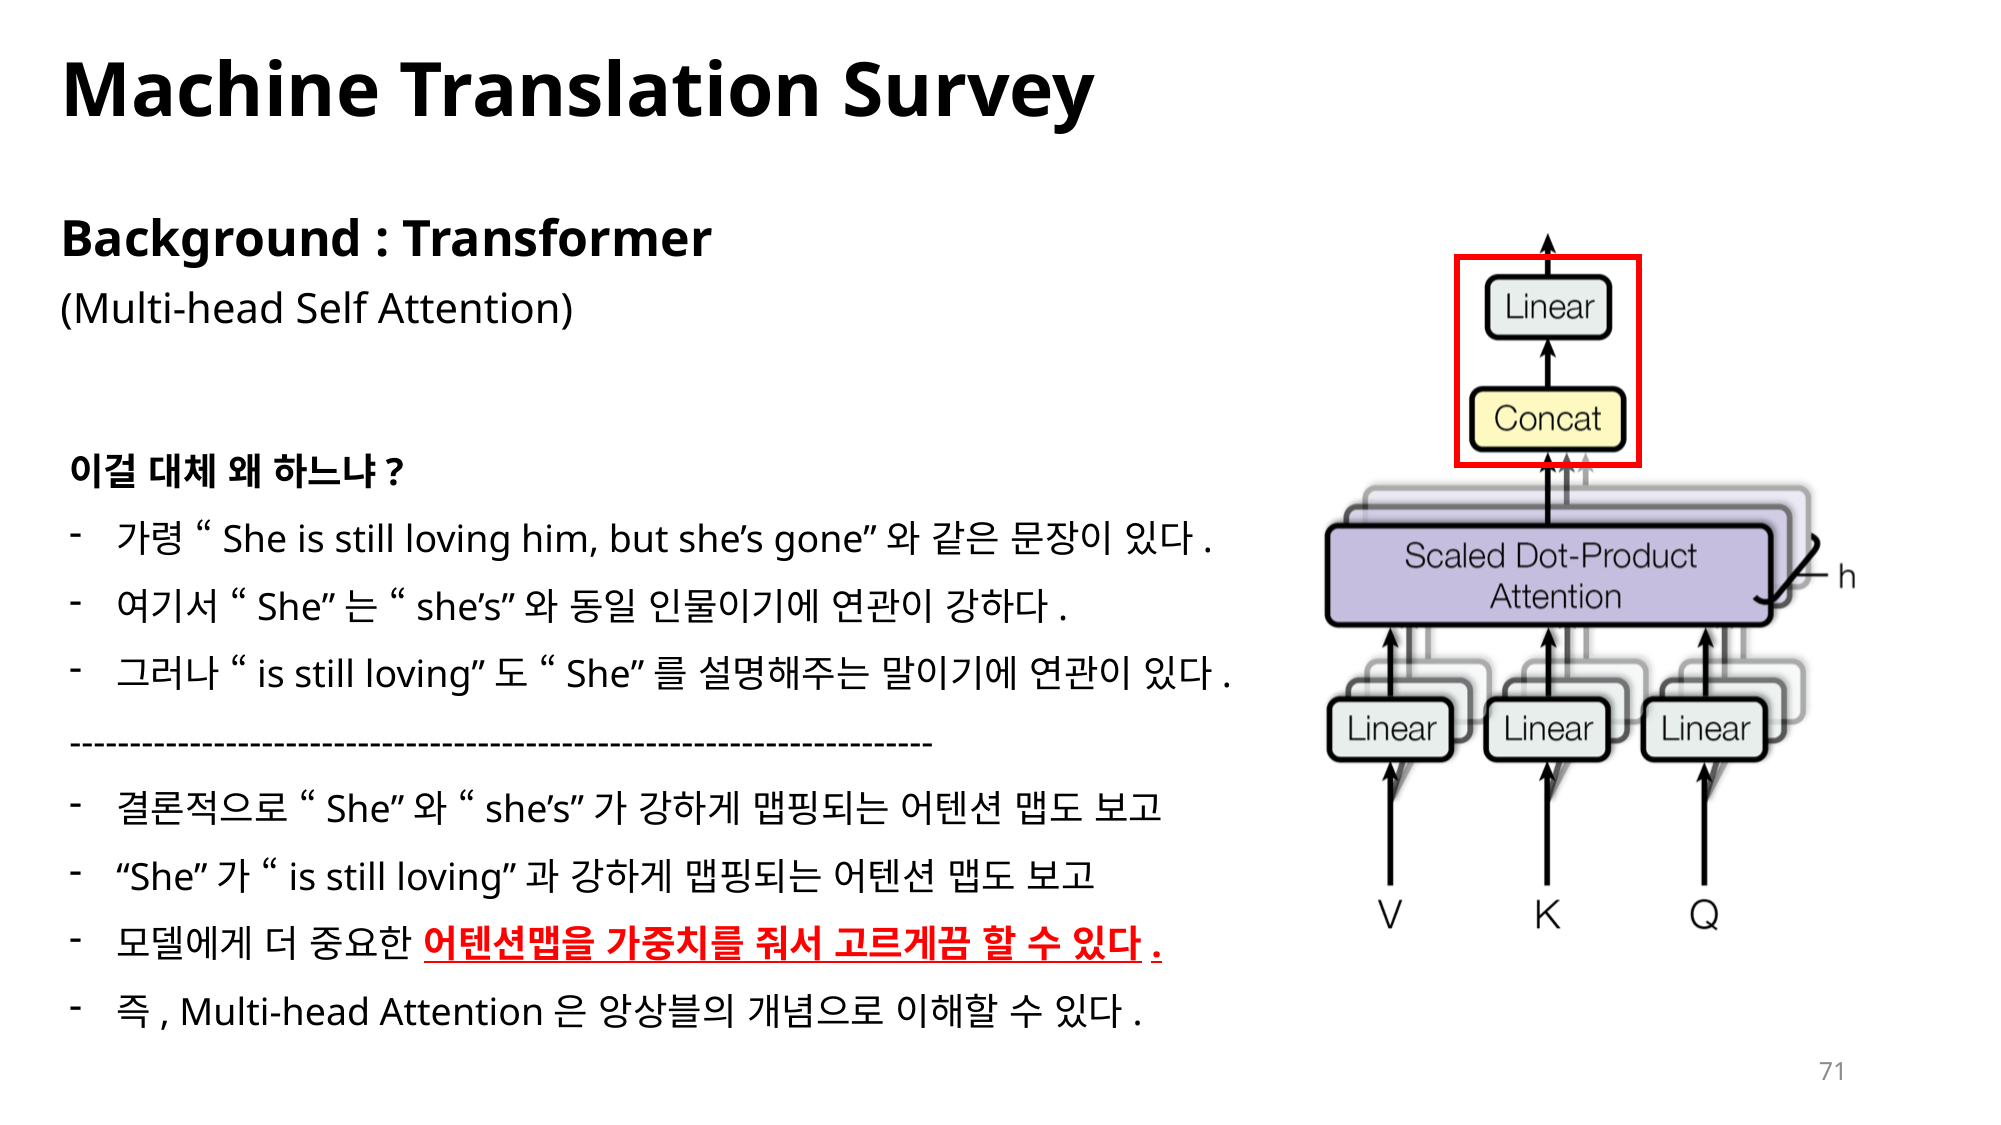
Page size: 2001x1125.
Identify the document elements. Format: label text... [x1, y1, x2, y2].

slide_number 71 [1412, 1042, 1863, 1103]
text_box 이걸 대체 왜 하느냐? 가령 “She is still loving him, but she’s gone”와 같은 문장이 있다. 여기서 “She”는 “she’s”와 동일 인물이기에 연관이 강하다. 그러나 “is still loving”도 “She”를 설명해주는 말이기에 연관이 있다. ------------------------------------------------------------------------ 결론적으로 “She”와 “she’s”가 강하게 맵핑되는 어텐션 맵도 보고 “She”가 “is still loving”과 강하게 맵핑되는 어텐션 맵도 보고 모델에게 더 중요한 어텐션맵을 가중치를 줘서 고르게끔 할 수 있다. 즉, Multi-head Attention은 앙상블의 개념으로 이해할 수 있다. [54, 417, 1279, 1041]
picture [1305, 229, 1881, 975]
subtitle Background : Transformer (Multi-head Self Attention) [45, 205, 1656, 353]
text_box Machine Translation Survey [45, 0, 1271, 141]
